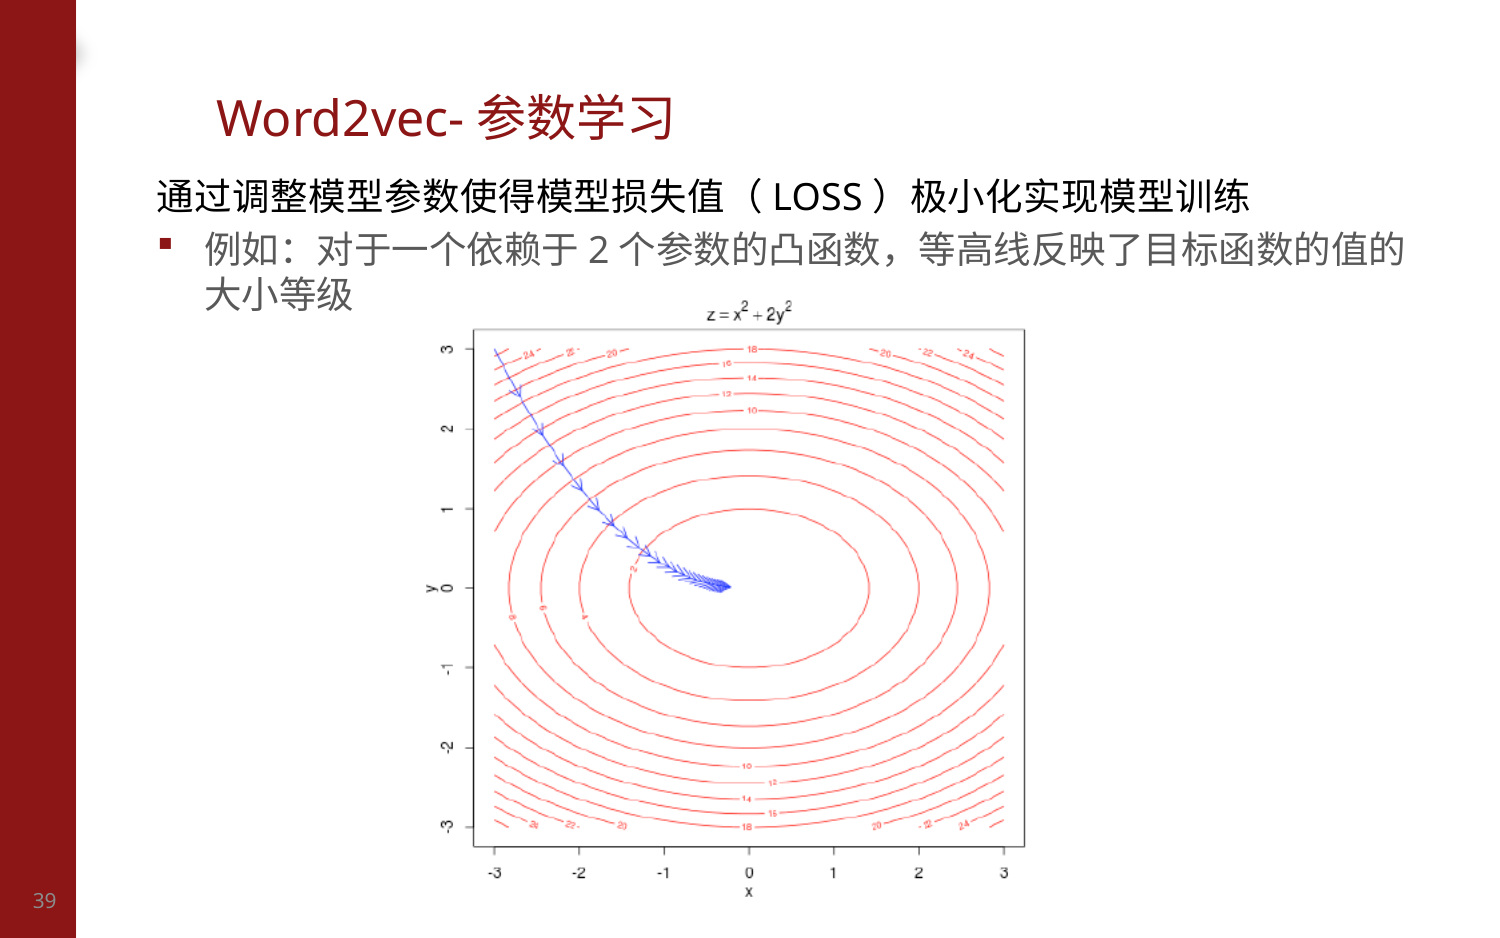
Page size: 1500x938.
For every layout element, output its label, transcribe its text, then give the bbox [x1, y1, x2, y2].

picture [0, 0, 1500, 938]
list 通过调整模型参数使得模型损失值（loss）极小化实现模型训练 例如：对于一个依赖于2个参数的凸函数，等高线反映了目标函数的值的大小等级 [156, 165, 1421, 851]
slide_number 39 [17, 876, 157, 927]
title Word2vec-参数学习 [216, 65, 1420, 155]
